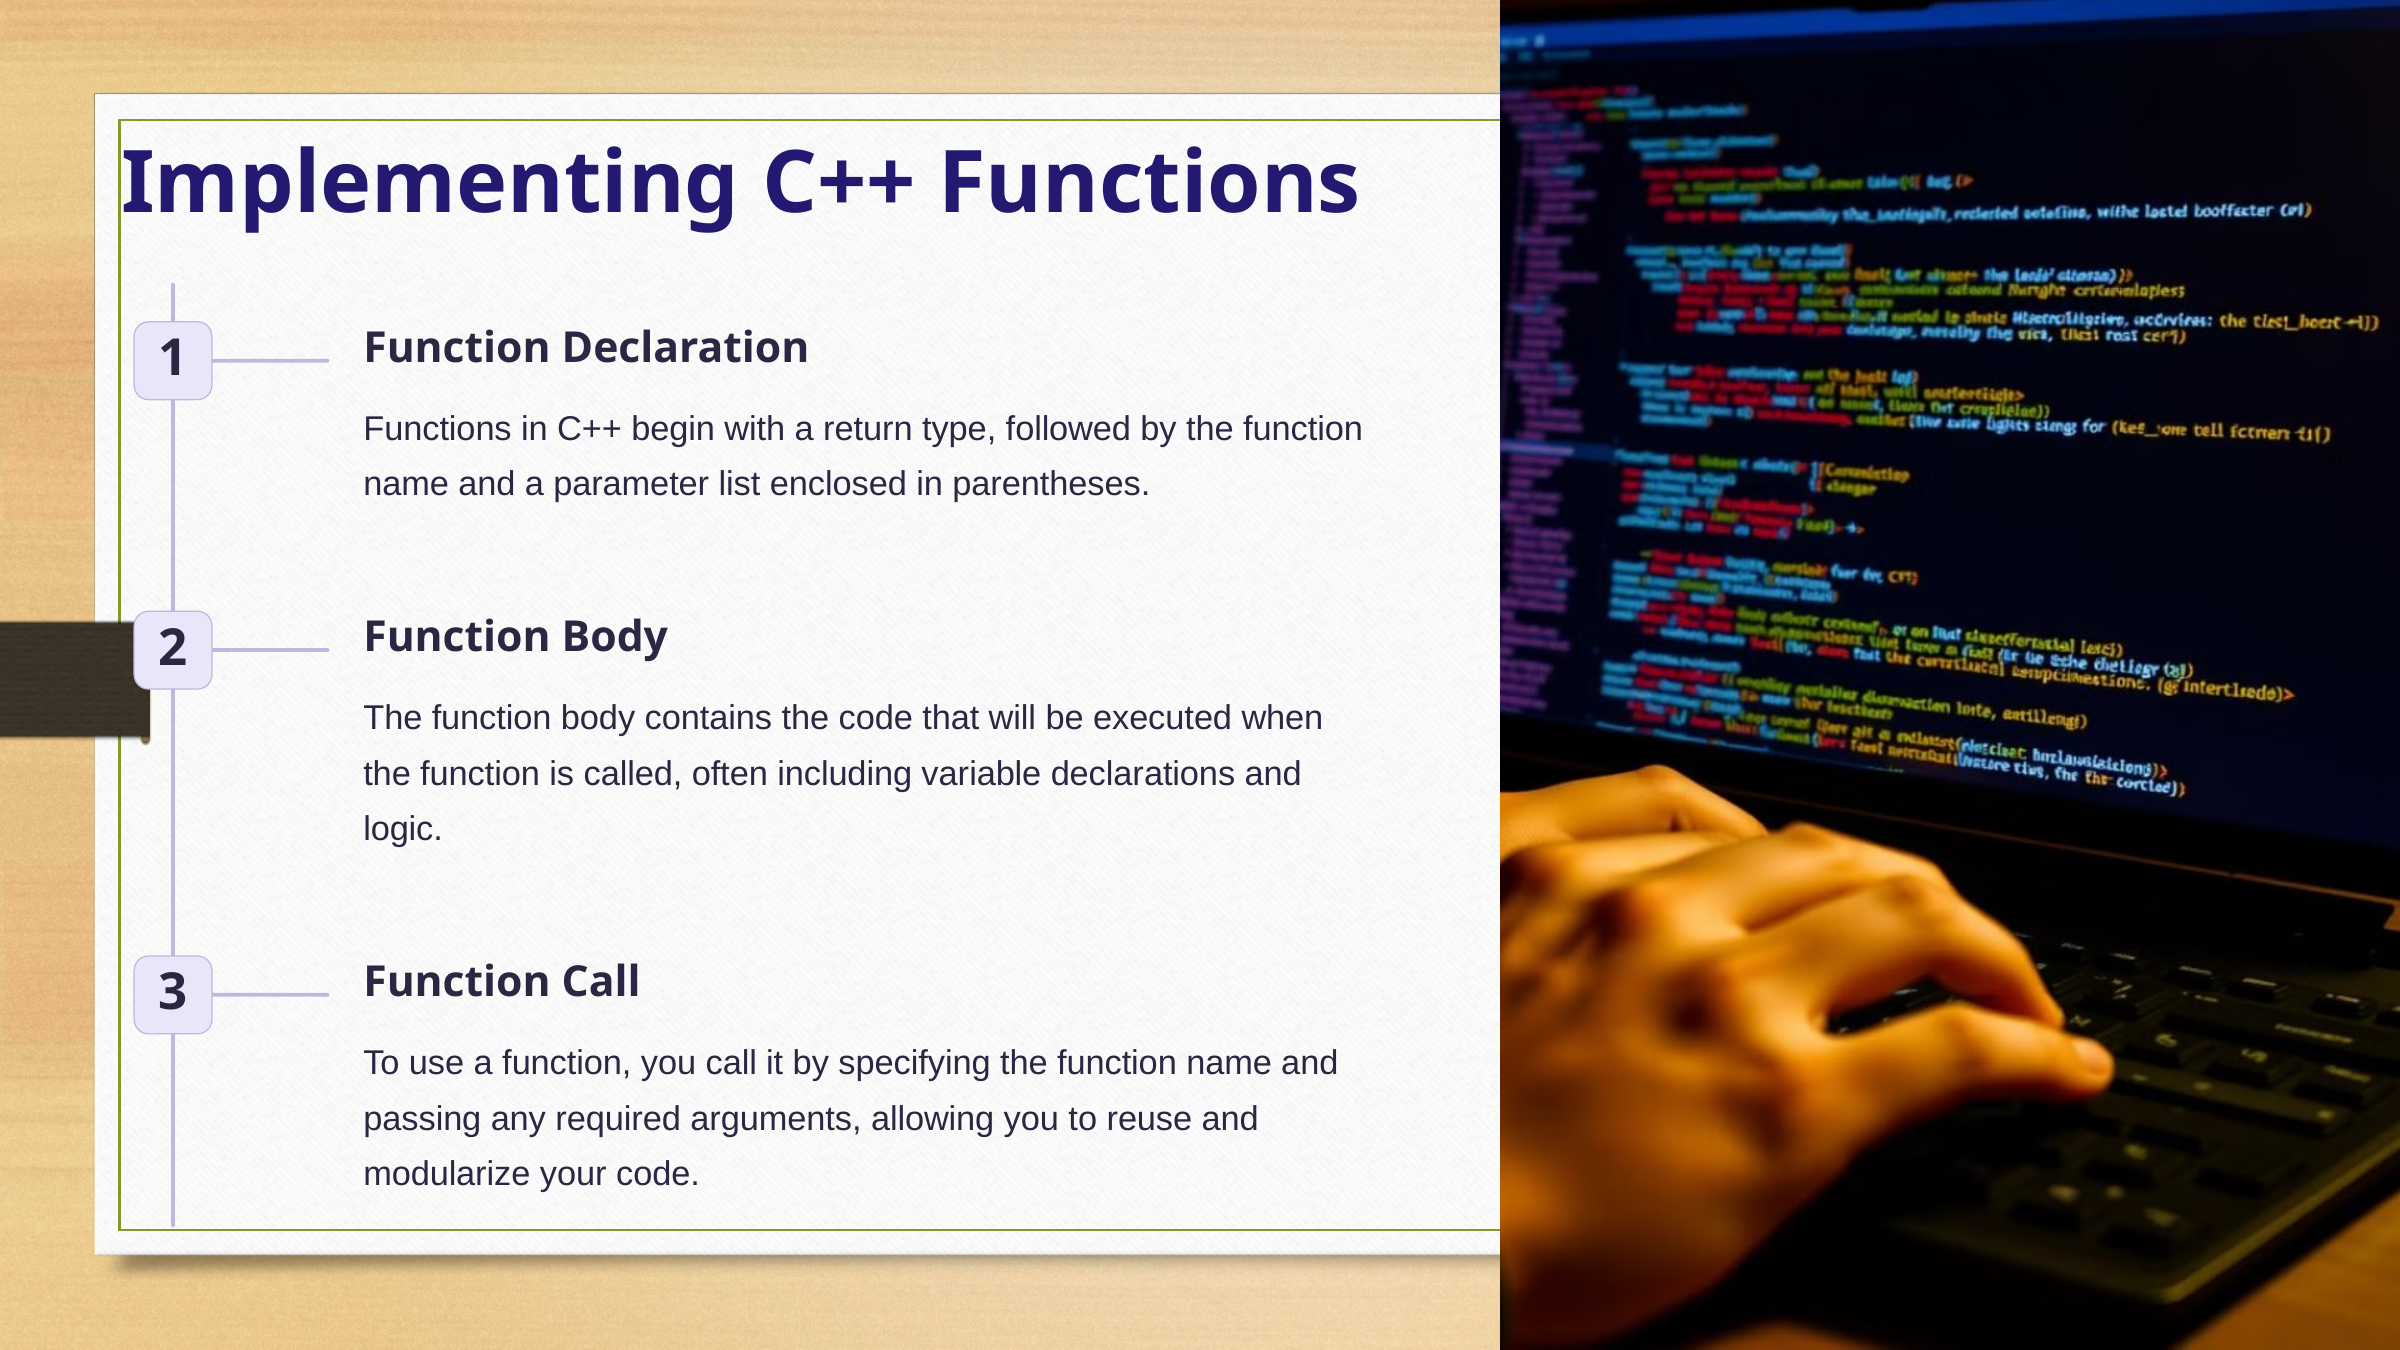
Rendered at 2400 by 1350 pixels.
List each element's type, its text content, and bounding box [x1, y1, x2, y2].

text_box The function body contains the code that will be executed when the function is called, often including variable declarations and logic. [363, 681, 1379, 848]
text_box [171, 690, 175, 955]
text_box To use a function, you call it by specifying the function name and passing any required arguments, allowing you to reuse and modularize your code. [363, 1026, 1379, 1193]
text_box [212, 358, 330, 363]
text_box Function Body [363, 606, 796, 661]
text_box [212, 992, 330, 997]
text_box Functions in C++ begin with a return type, followed by the function name and a parameter list enclosed in parentheses. [363, 392, 1379, 503]
text_box [171, 400, 175, 611]
text_box [171, 282, 175, 321]
text_box [134, 321, 213, 400]
text_box Implementing C++ Functions [121, 122, 1267, 231]
text_box 2 [158, 624, 188, 677]
text_box [171, 1034, 175, 1228]
text_box 1 [162, 334, 184, 387]
text_box Function Call [363, 951, 796, 1006]
text_box Function Declaration [363, 317, 796, 372]
picture [0, 0, 2400, 1350]
text_box [212, 648, 330, 652]
text_box [134, 955, 213, 1034]
text_box 3 [158, 968, 188, 1021]
text_box [134, 611, 213, 690]
